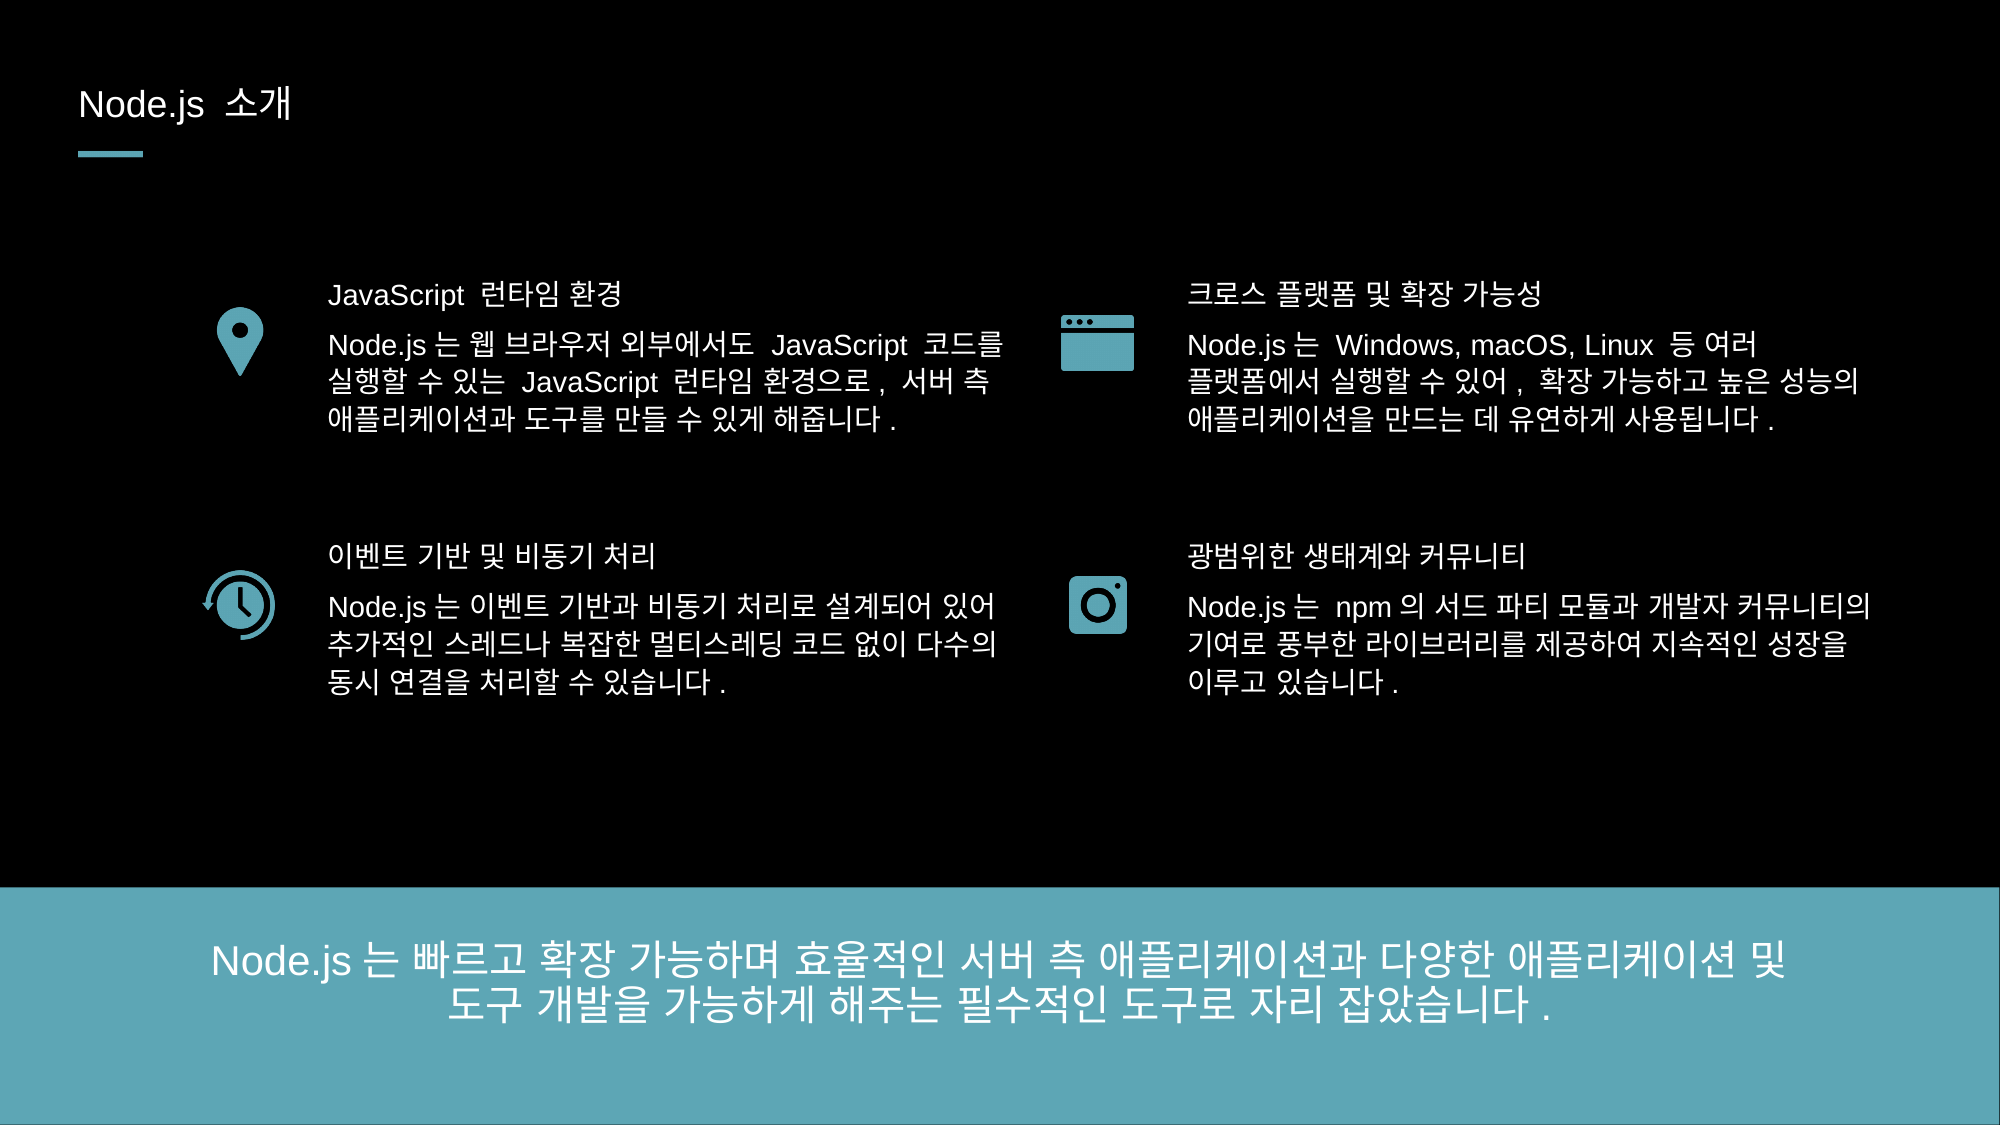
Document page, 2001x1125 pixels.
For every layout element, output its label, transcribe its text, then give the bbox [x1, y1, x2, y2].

text_box 광범위한 생태계와 커뮤니티 [1187, 537, 1883, 574]
text_box Node.js 소개 [78, 65, 2000, 126]
picture [1061, 315, 1134, 371]
text_box 이벤트 기반 및 비동기 처리 [327, 537, 1024, 574]
picture [215, 306, 264, 377]
text_box Node.js는 Windows, macOS, Linux 등 여러 플랫폼에서 실행할 수 있어, 확장 가능하고 높은 성능의 애플리케이션을 만드는 데 유연하게 사용됩니다. [1187, 323, 1883, 474]
picture [1068, 575, 1128, 635]
text_box Node.js는 npm의 서드 파티 모듈과 개발자 커뮤니티의 기여로 풍부한 라이브러리를 제공하여 지속적인 성장을 이루고 있습니다. [1187, 585, 1883, 737]
text_box [0, 887, 2000, 1125]
text_box JavaScript 런타임 환경 [327, 275, 1024, 311]
picture [77, 149, 143, 159]
text_box Node.js는 웹 브라우저 외부에서도 JavaScript 코드를 실행할 수 있는 JavaScript 런타임 환경으로, 서버 측 애플리케이션과 도구를 만들 수 있게 해줍니다. [327, 323, 1024, 474]
picture [202, 570, 275, 640]
text_box 크로스 플랫폼 및 확장 가능성 [1187, 275, 1883, 311]
text_box Node.js는 빠르고 확장 가능하며 효율적인 서버 측 애플리케이션과 다양한 애플리케이션 및 도구 개발을 가능하게 해주는 필수적인 도구로 자리 잡았습니다. [177, 939, 1822, 1073]
text_box Node.js는 이벤트 기반과 비동기 처리로 설계되어 있어 추가적인 스레드나 복잡한 멀티스레딩 코드 없이 다수의 동시 연결을 처리할 수 있습니다. [327, 585, 1024, 775]
